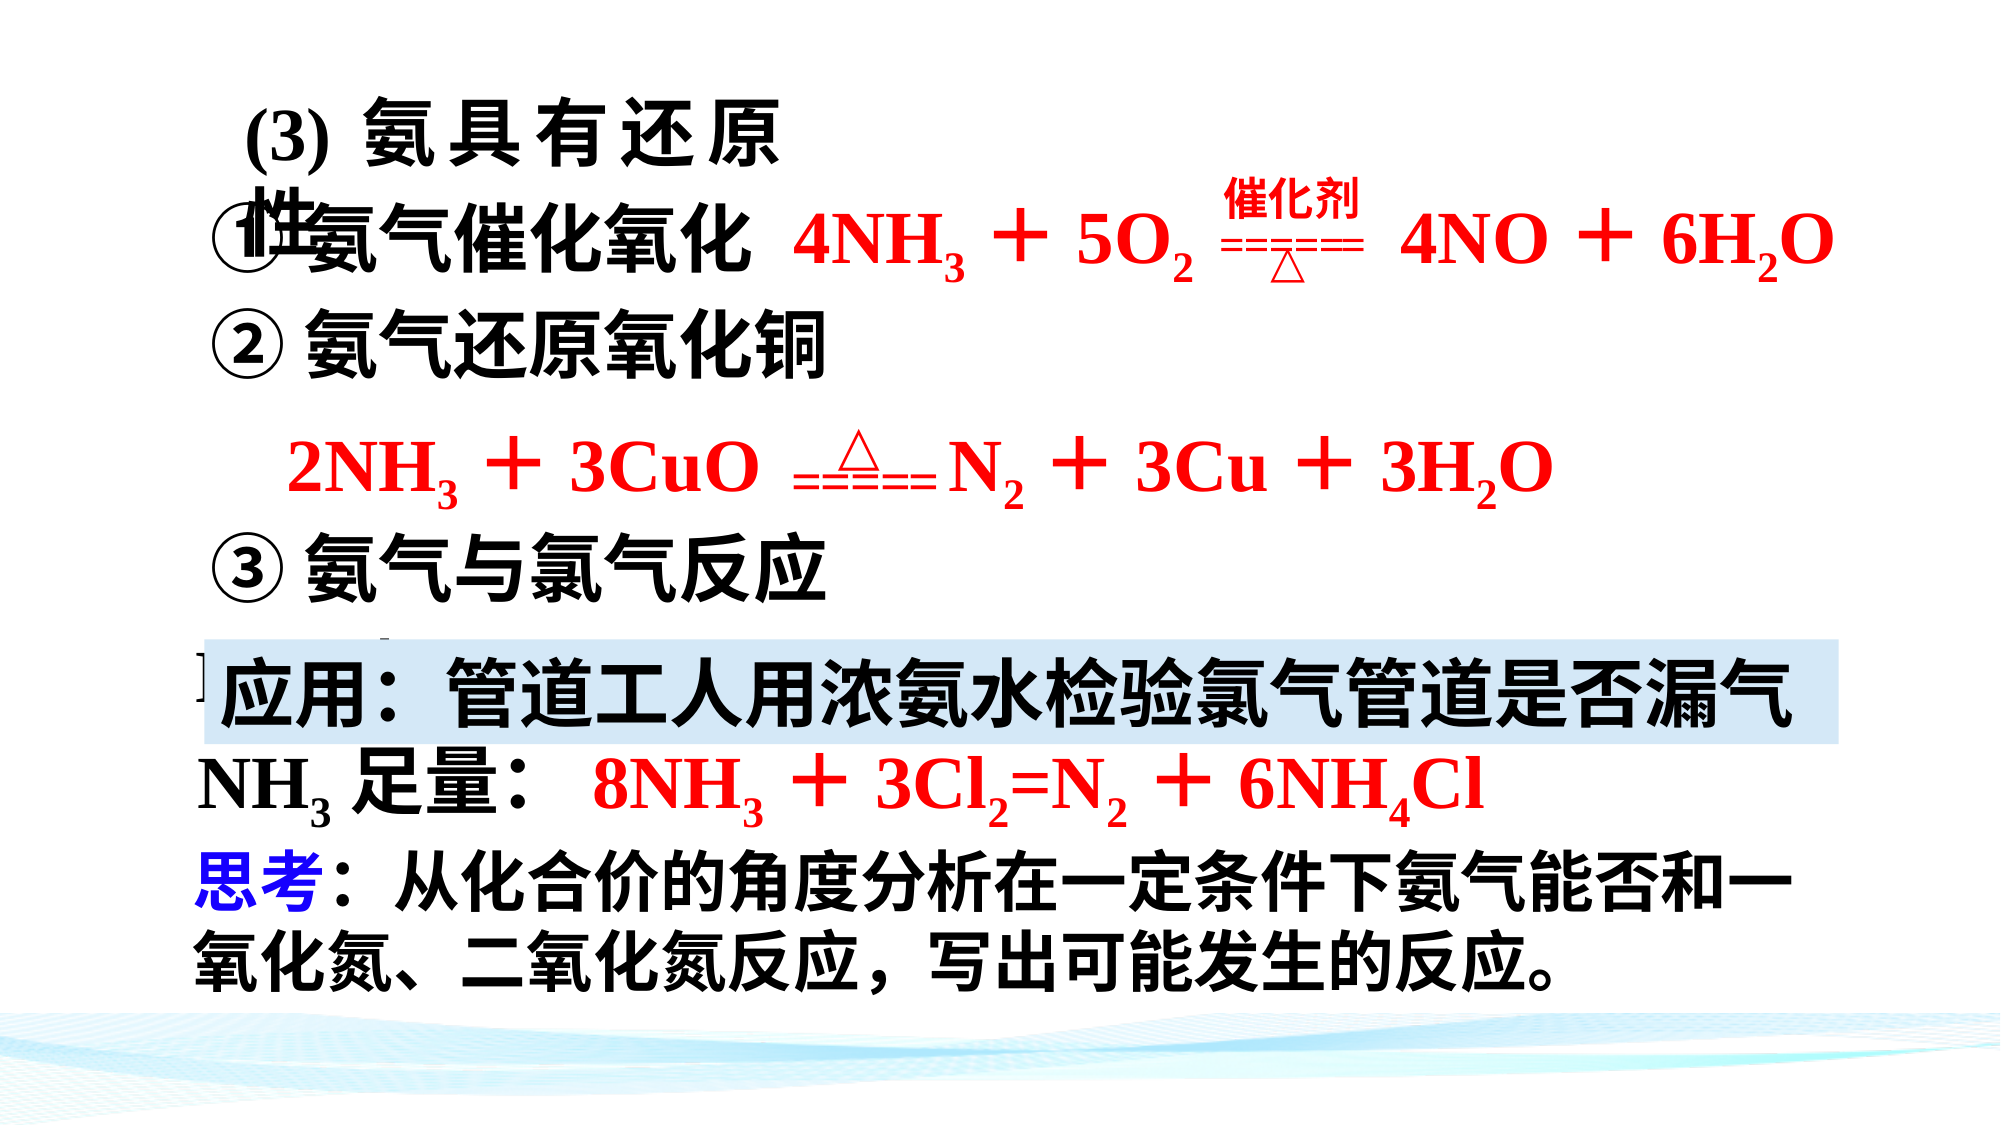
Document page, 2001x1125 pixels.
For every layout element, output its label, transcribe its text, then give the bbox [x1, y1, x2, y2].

text_box ③氨气与氯气反应 [195, 514, 844, 620]
text_box 思考：从化合价的角度分析在一定条件下氨气能否和一氧化氮、二氧化氮反应，写出可能发生的反应。 [178, 832, 1822, 1007]
text_box NH3足量：8NH3＋3Cl2=N2＋6NH4Cl [182, 738, 1501, 844]
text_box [810, 143, 1821, 308]
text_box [321, 395, 1521, 528]
text_box ①氨气催化氧化 [195, 184, 769, 289]
text_box ②氨气还原氧化铜 [195, 290, 844, 395]
text_box NH3少量：2NH3＋3Cl2=N2＋6HCl [181, 620, 1423, 738]
text_box 应用：管道工人用浓氨水检验氯气管道是否漏气 [204, 639, 1839, 745]
picture [0, 1013, 2001, 1125]
text_box (3)氨具有还原性 [229, 78, 797, 184]
